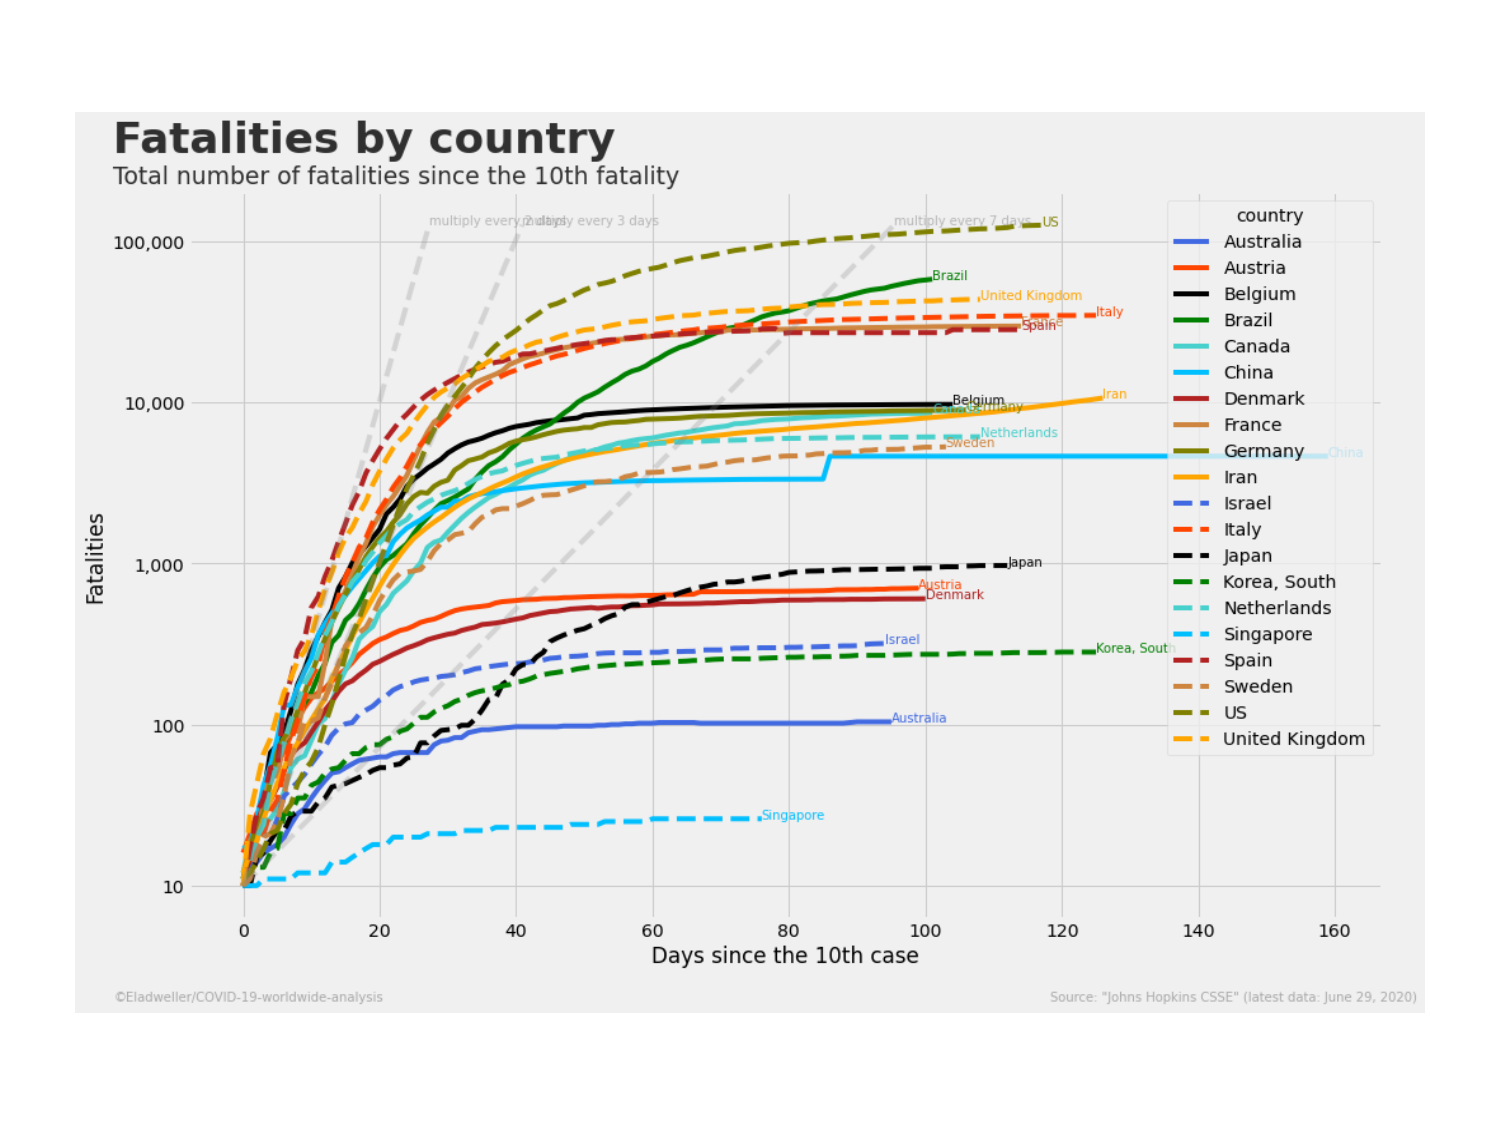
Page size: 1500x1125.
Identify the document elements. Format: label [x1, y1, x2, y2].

picture [74, 112, 1426, 1013]
